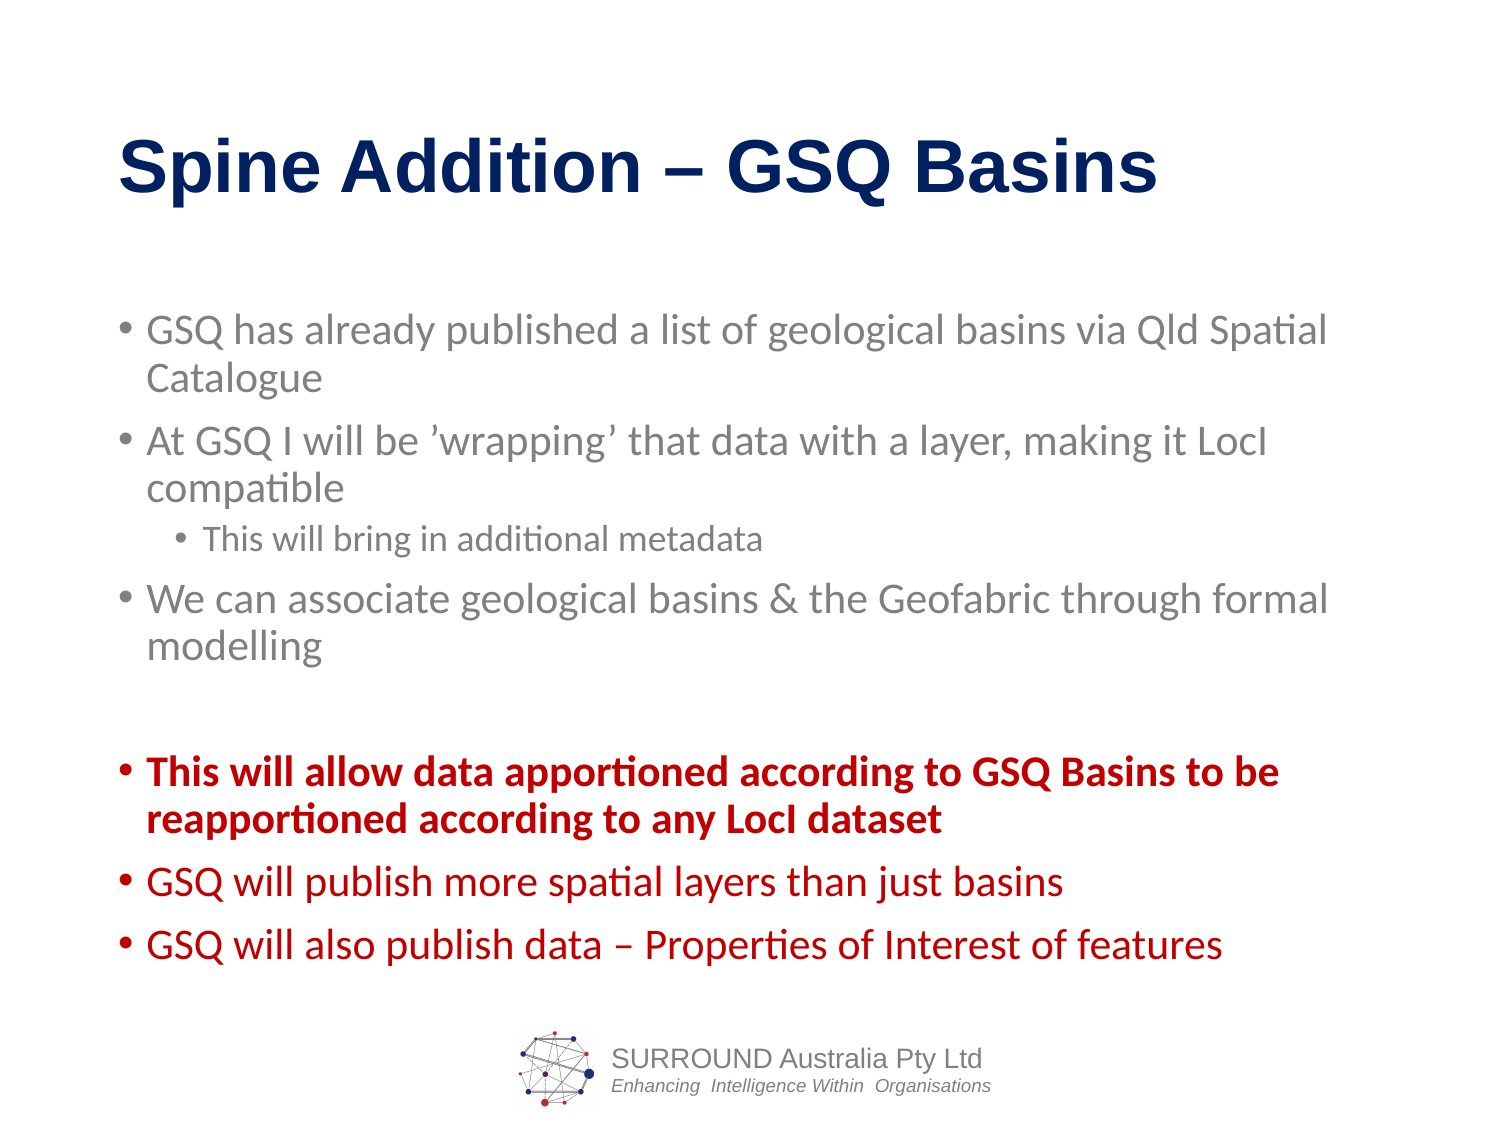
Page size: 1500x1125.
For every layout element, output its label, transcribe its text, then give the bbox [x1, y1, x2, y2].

picture [515, 1027, 597, 1110]
list GSQ has already published a list of geological basins via Qld Spatial Catalogue At GSQ I will be ’wrapping’ that data with a layer, making it LocI compatible This will bring in additional metadata We can associate geological basins & the Geofabric through formal modelling This will allow data apportioned according to GSQ Basins to be reapportioned according to any LocI dataset GSQ will publish more spatial layers than just basins GSQ will also publish data – Properties of Interest of features [103, 299, 1397, 1014]
title Spine Addition – GSQ Basins [103, 59, 1397, 278]
